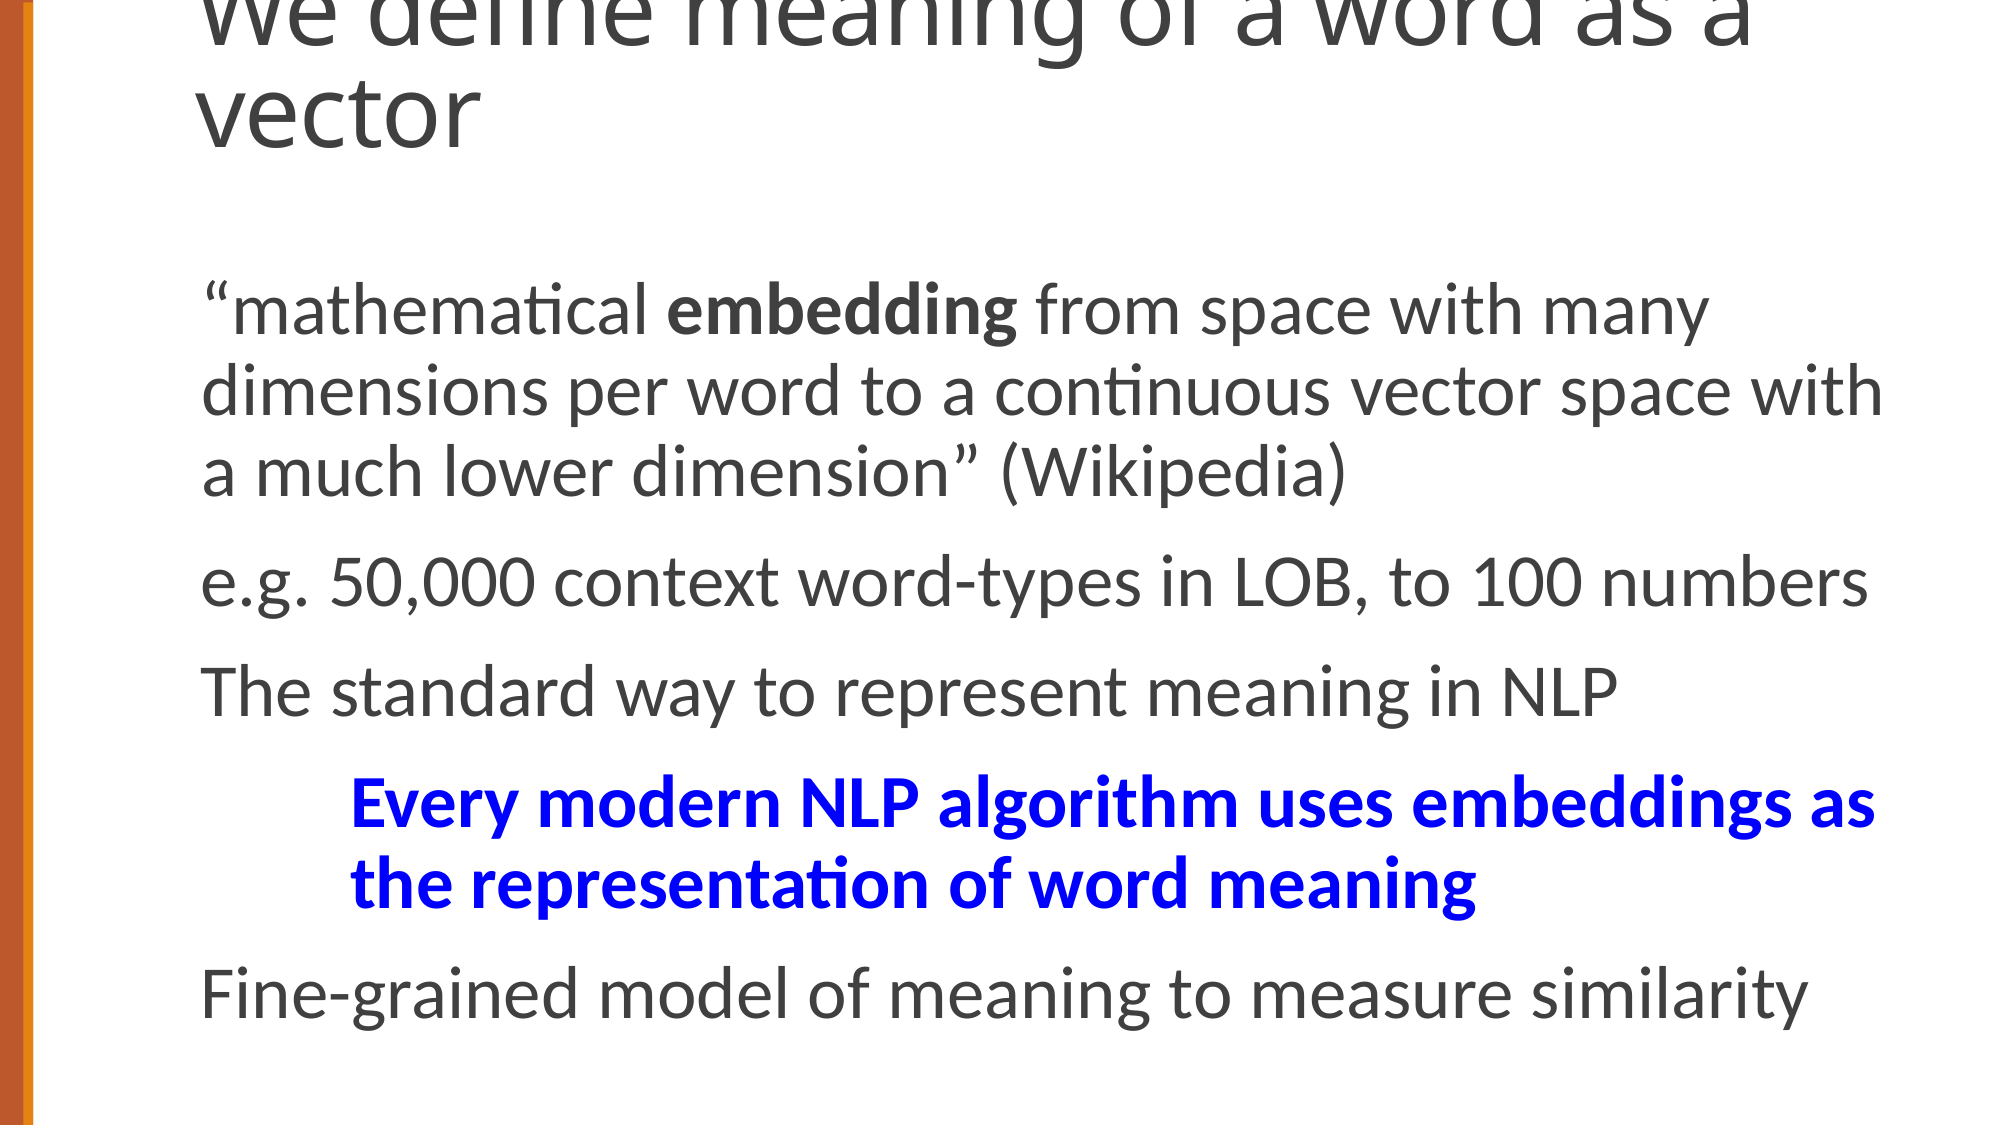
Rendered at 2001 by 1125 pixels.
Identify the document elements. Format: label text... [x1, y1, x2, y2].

list “mathematical embedding from space with many dimensions per word to a continuous vector space with a much lower dimension” (Wikipedia) e.g. 50,000 context word-types in LOB, to 100 numbers The standard way to represent meaning in NLP Every modern NLP algorithm uses embeddings as the representation of word meaning Fine-grained model of meaning to measure similarity [200, 262, 1900, 1100]
title We define meaning of a word as a vector [180, 26, 1830, 175]
